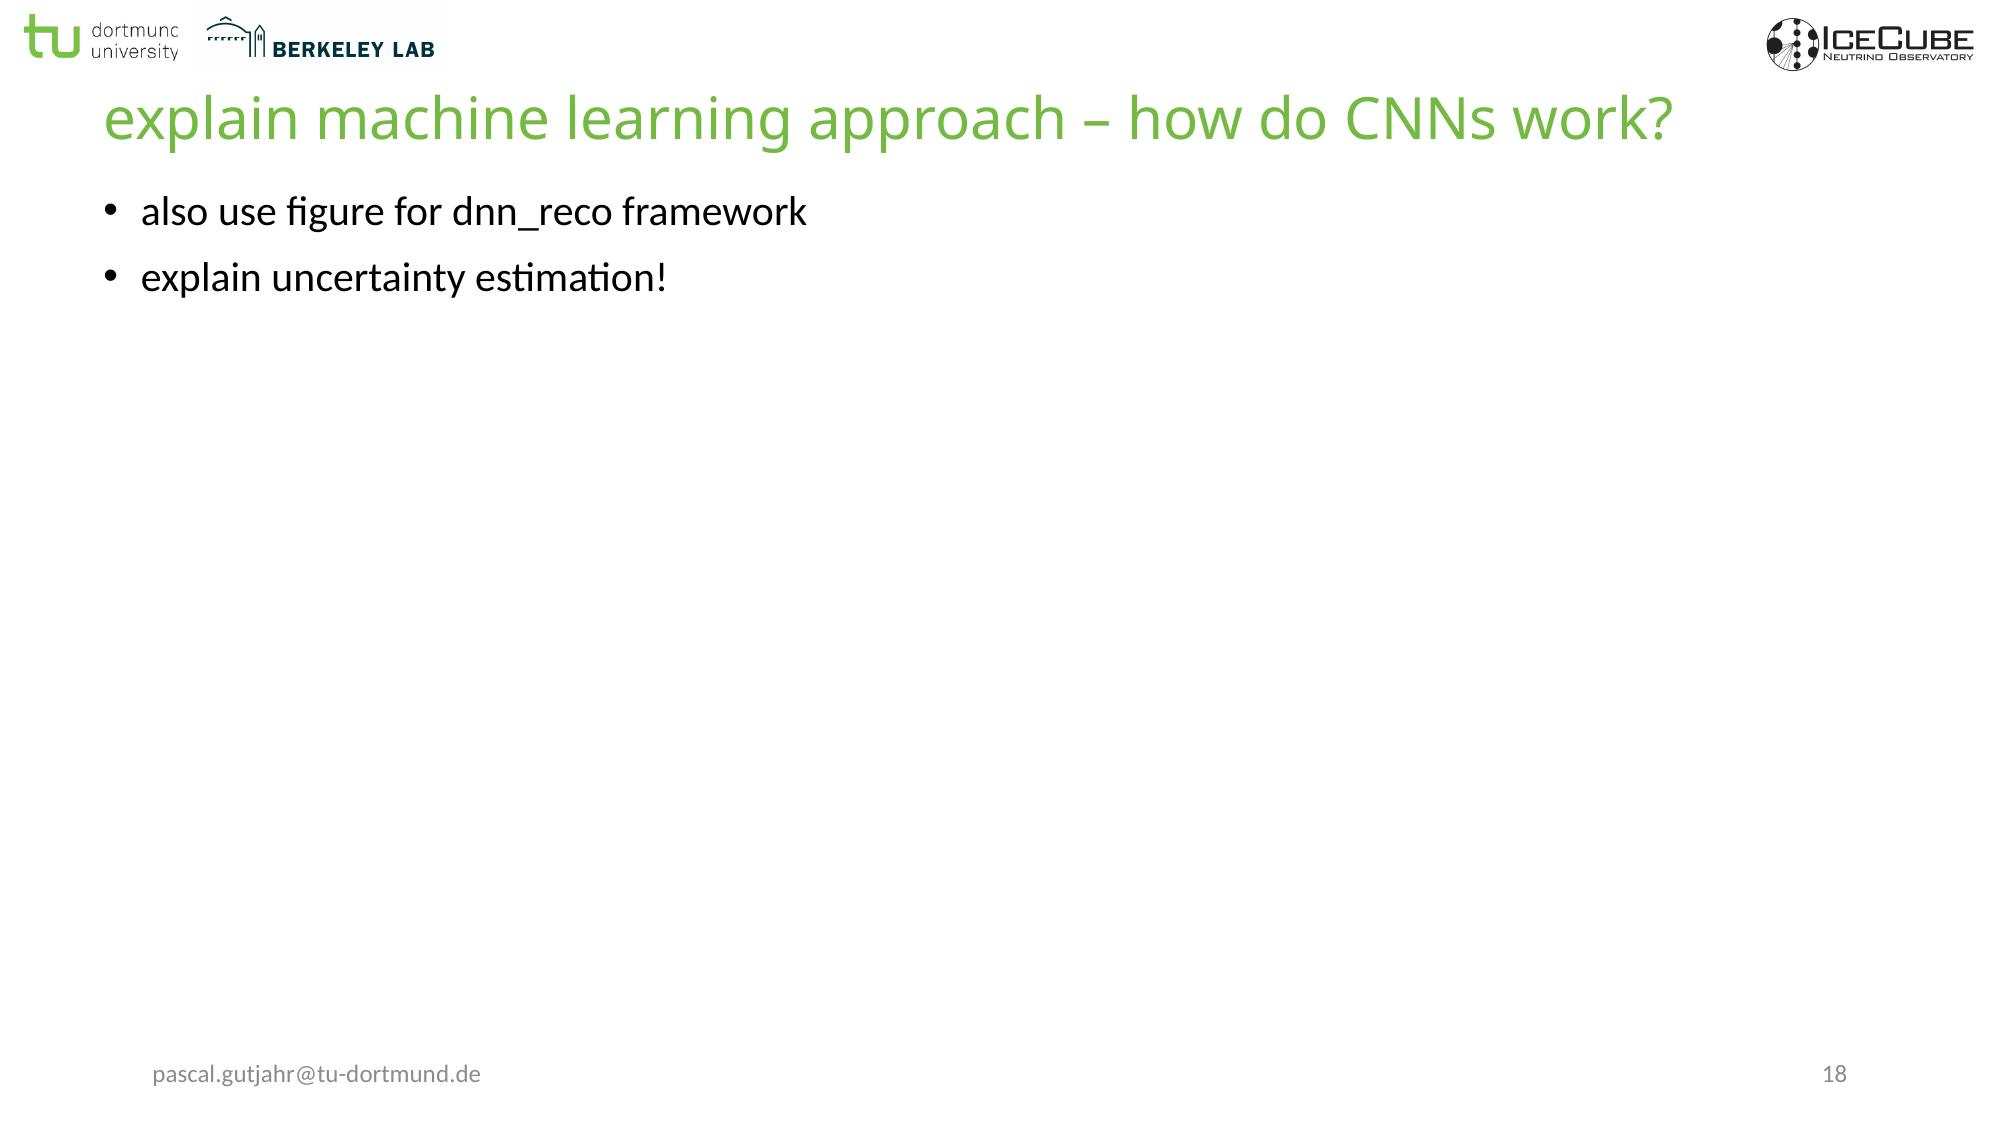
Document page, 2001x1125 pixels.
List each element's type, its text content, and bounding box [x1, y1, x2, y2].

title explain machine learning approach – how do CNNs work? [88, 59, 1977, 181]
list also use figure for dnn_reco framework explain uncertainty estimation! [88, 181, 1977, 1014]
slide_number 18 [1412, 1042, 1863, 1103]
picture [192, 1, 449, 59]
slide_number pascal.gutjahr@tu-dortmund.de [137, 1042, 588, 1103]
